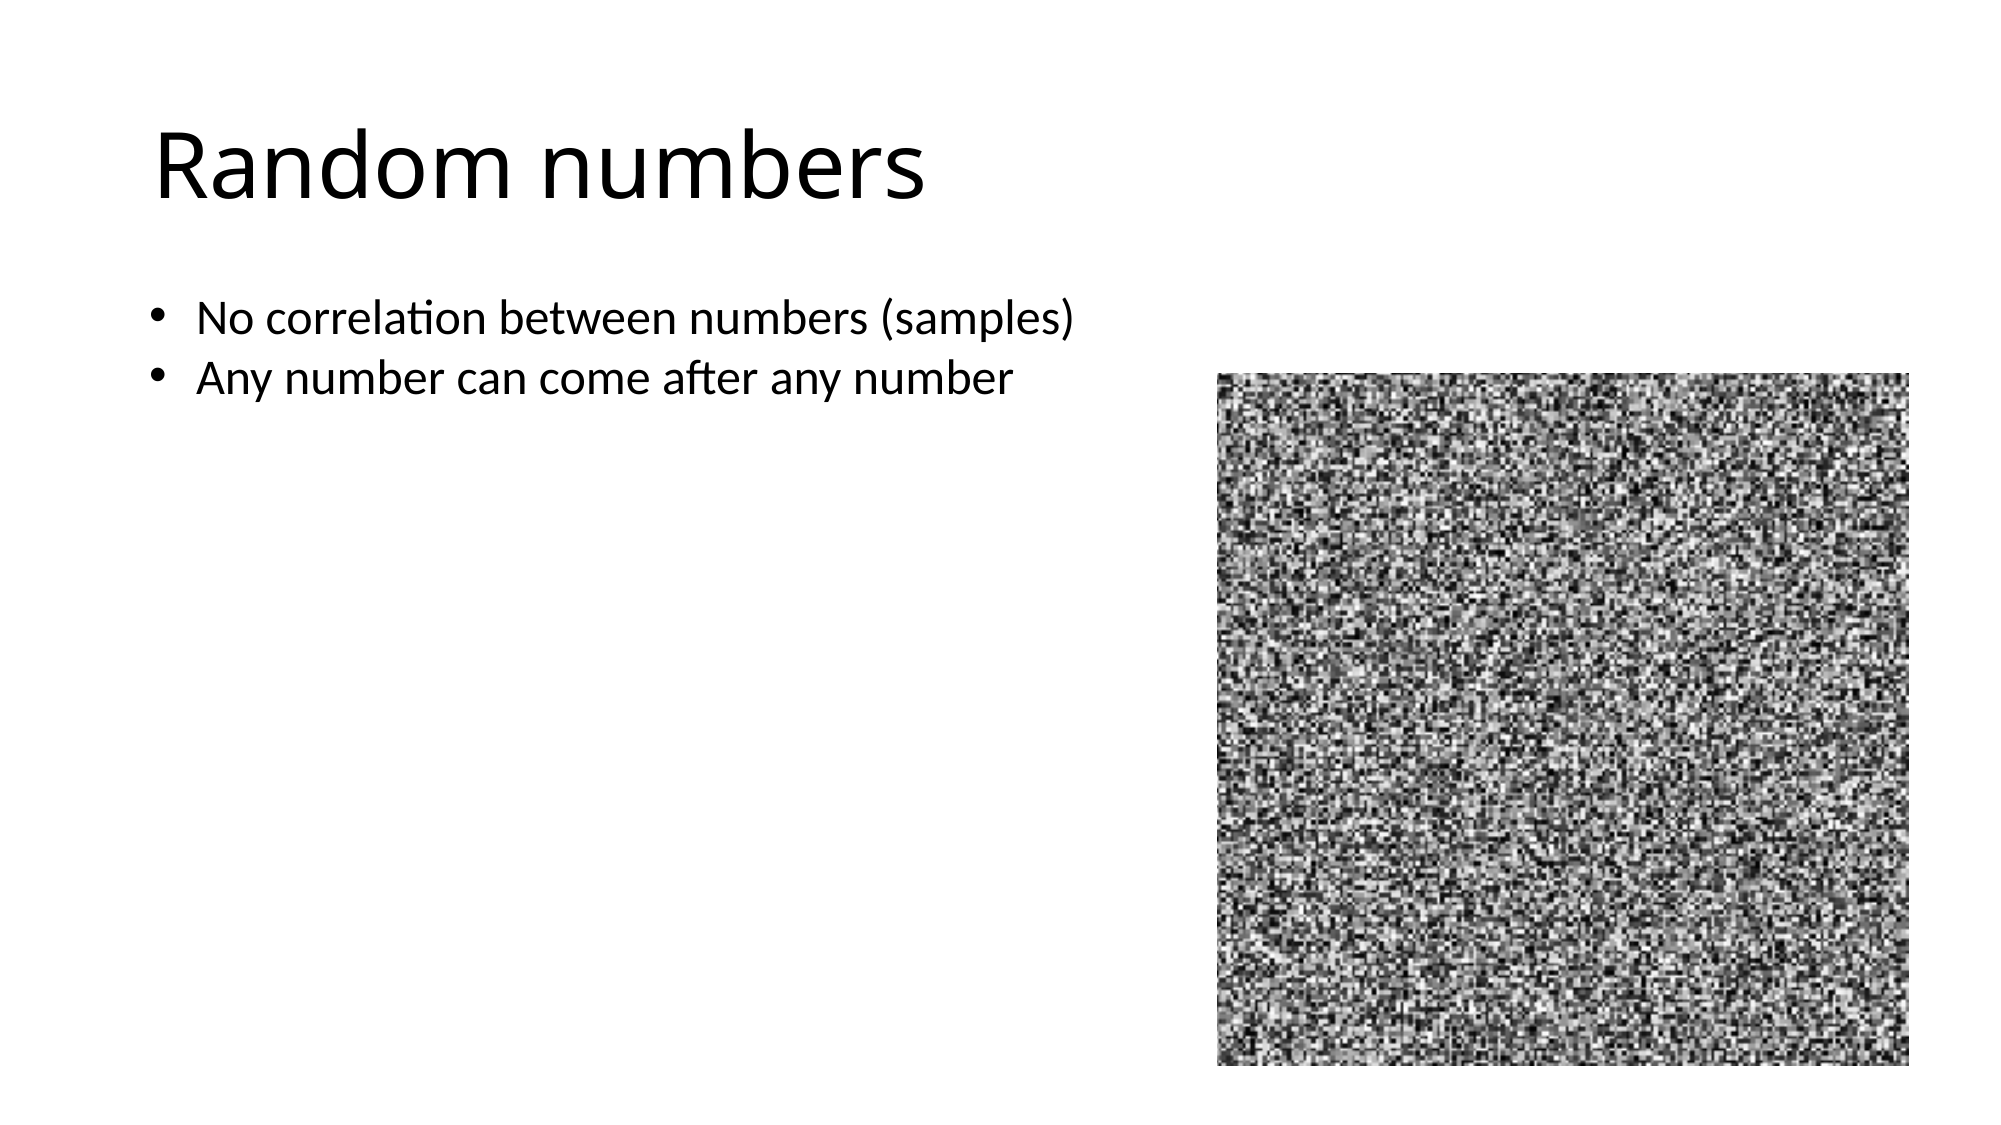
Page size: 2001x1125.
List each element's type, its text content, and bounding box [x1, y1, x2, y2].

picture [1217, 373, 1909, 1066]
text_box No correlation between numbers (samples) Any number can come after any number [134, 277, 1092, 412]
title Random numbers [137, 59, 1863, 278]
